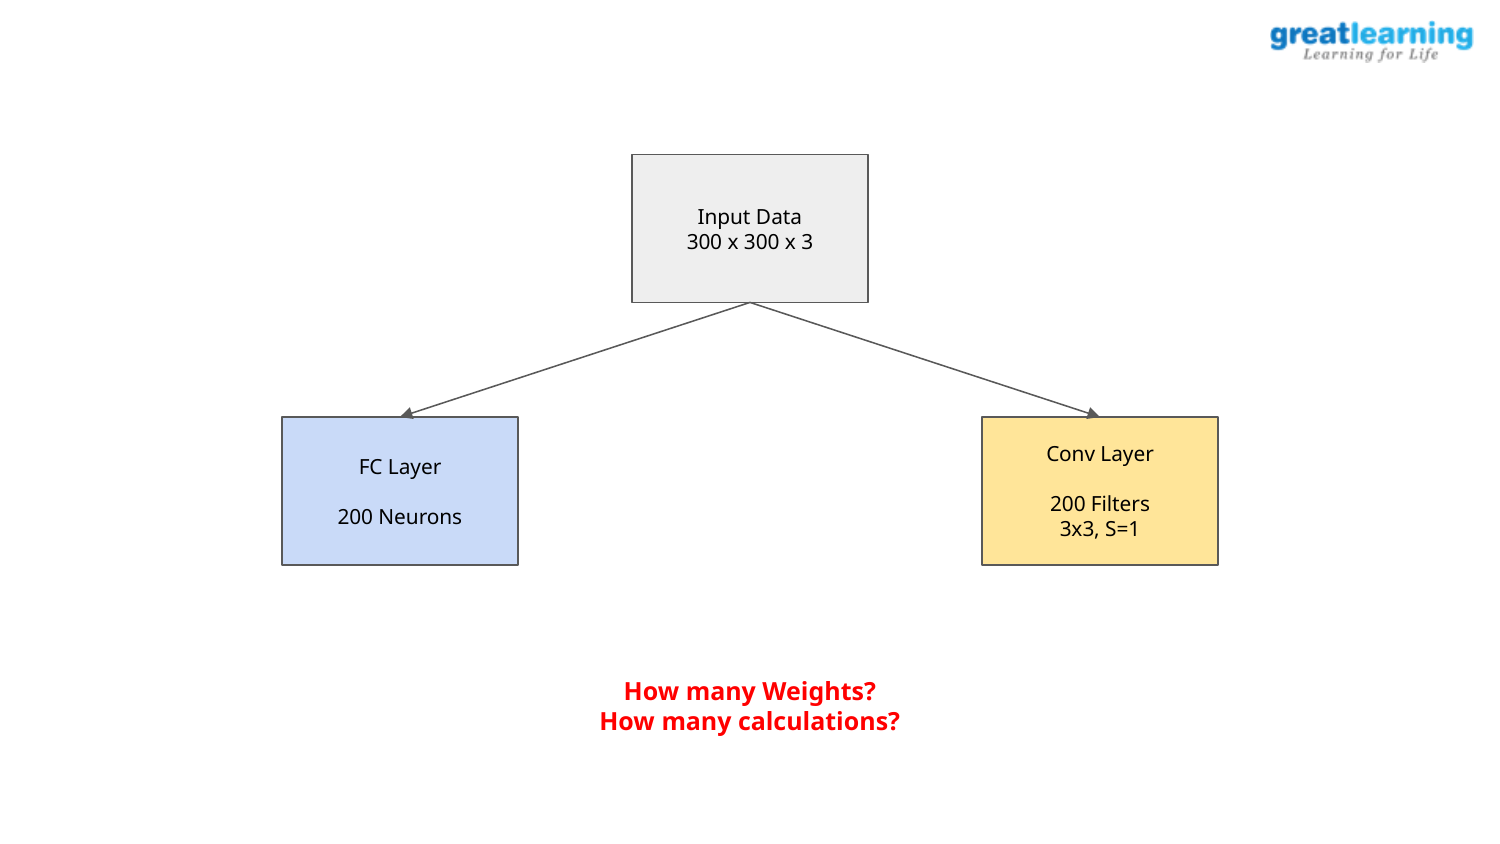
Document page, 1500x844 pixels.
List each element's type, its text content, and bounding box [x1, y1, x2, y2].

text_box Conv Layer 200 Filters 3x3, S=1 [981, 416, 1218, 565]
text_box FC Layer 200 Neurons [281, 416, 518, 565]
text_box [749, 302, 1101, 418]
picture [1270, 20, 1474, 63]
text_box How many Weights? How many calculations? [544, 666, 956, 745]
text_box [399, 302, 747, 418]
text_box Input Data 300 x 300 x 3 [632, 154, 868, 300]
